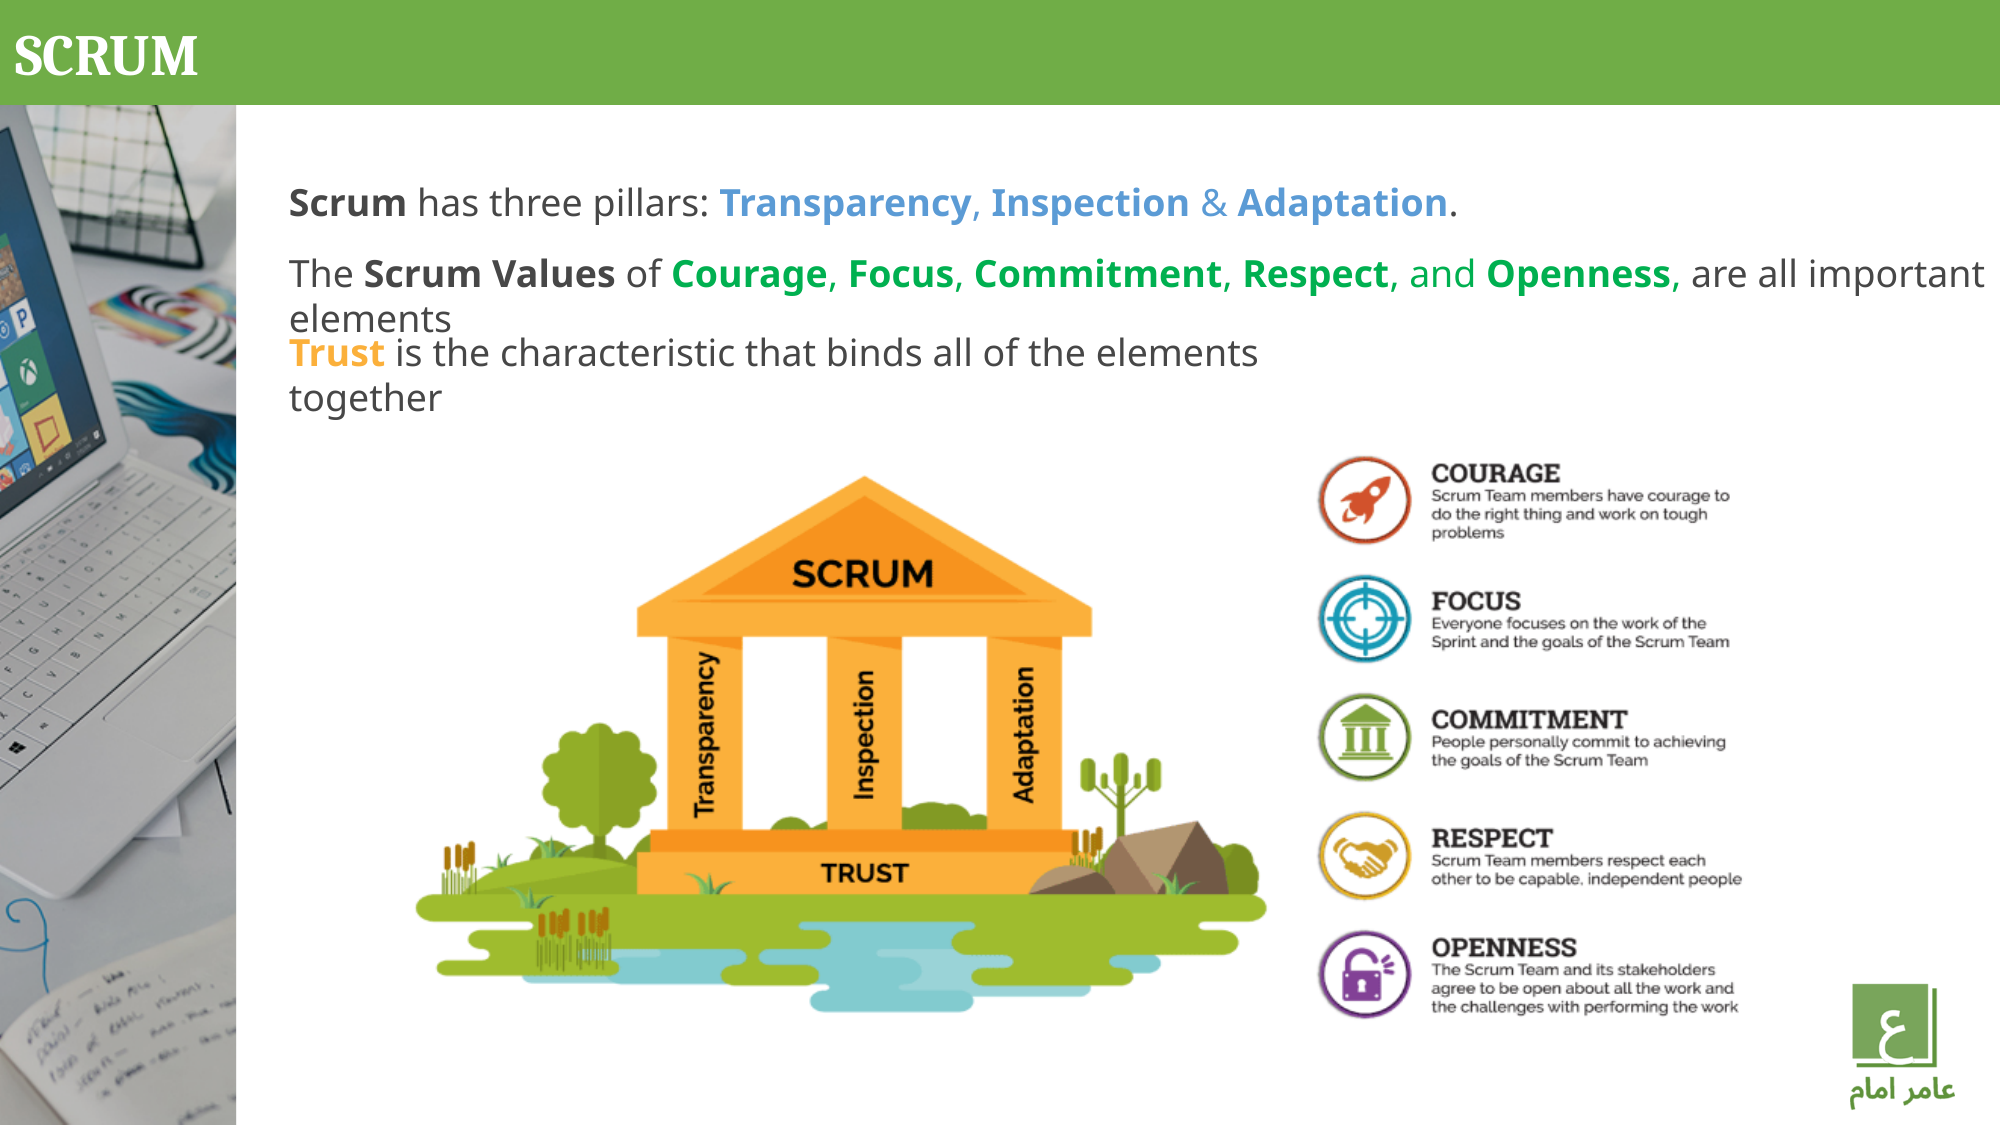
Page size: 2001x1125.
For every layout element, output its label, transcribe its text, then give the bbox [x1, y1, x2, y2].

picture [1819, 960, 1975, 1125]
title SCRUM [0, 0, 2000, 105]
picture [0, 105, 237, 1125]
text_box Trust is the characteristic that binds all of the elements together [274, 348, 1328, 426]
text_box Scrum has three pillars: Transparency, Inspection & Adaptation. [274, 171, 1507, 232]
picture [392, 448, 1798, 1044]
text_box The Scrum Values of Courage, Focus, Commitment, Respect, and Openness, are all important elements [274, 242, 2000, 348]
